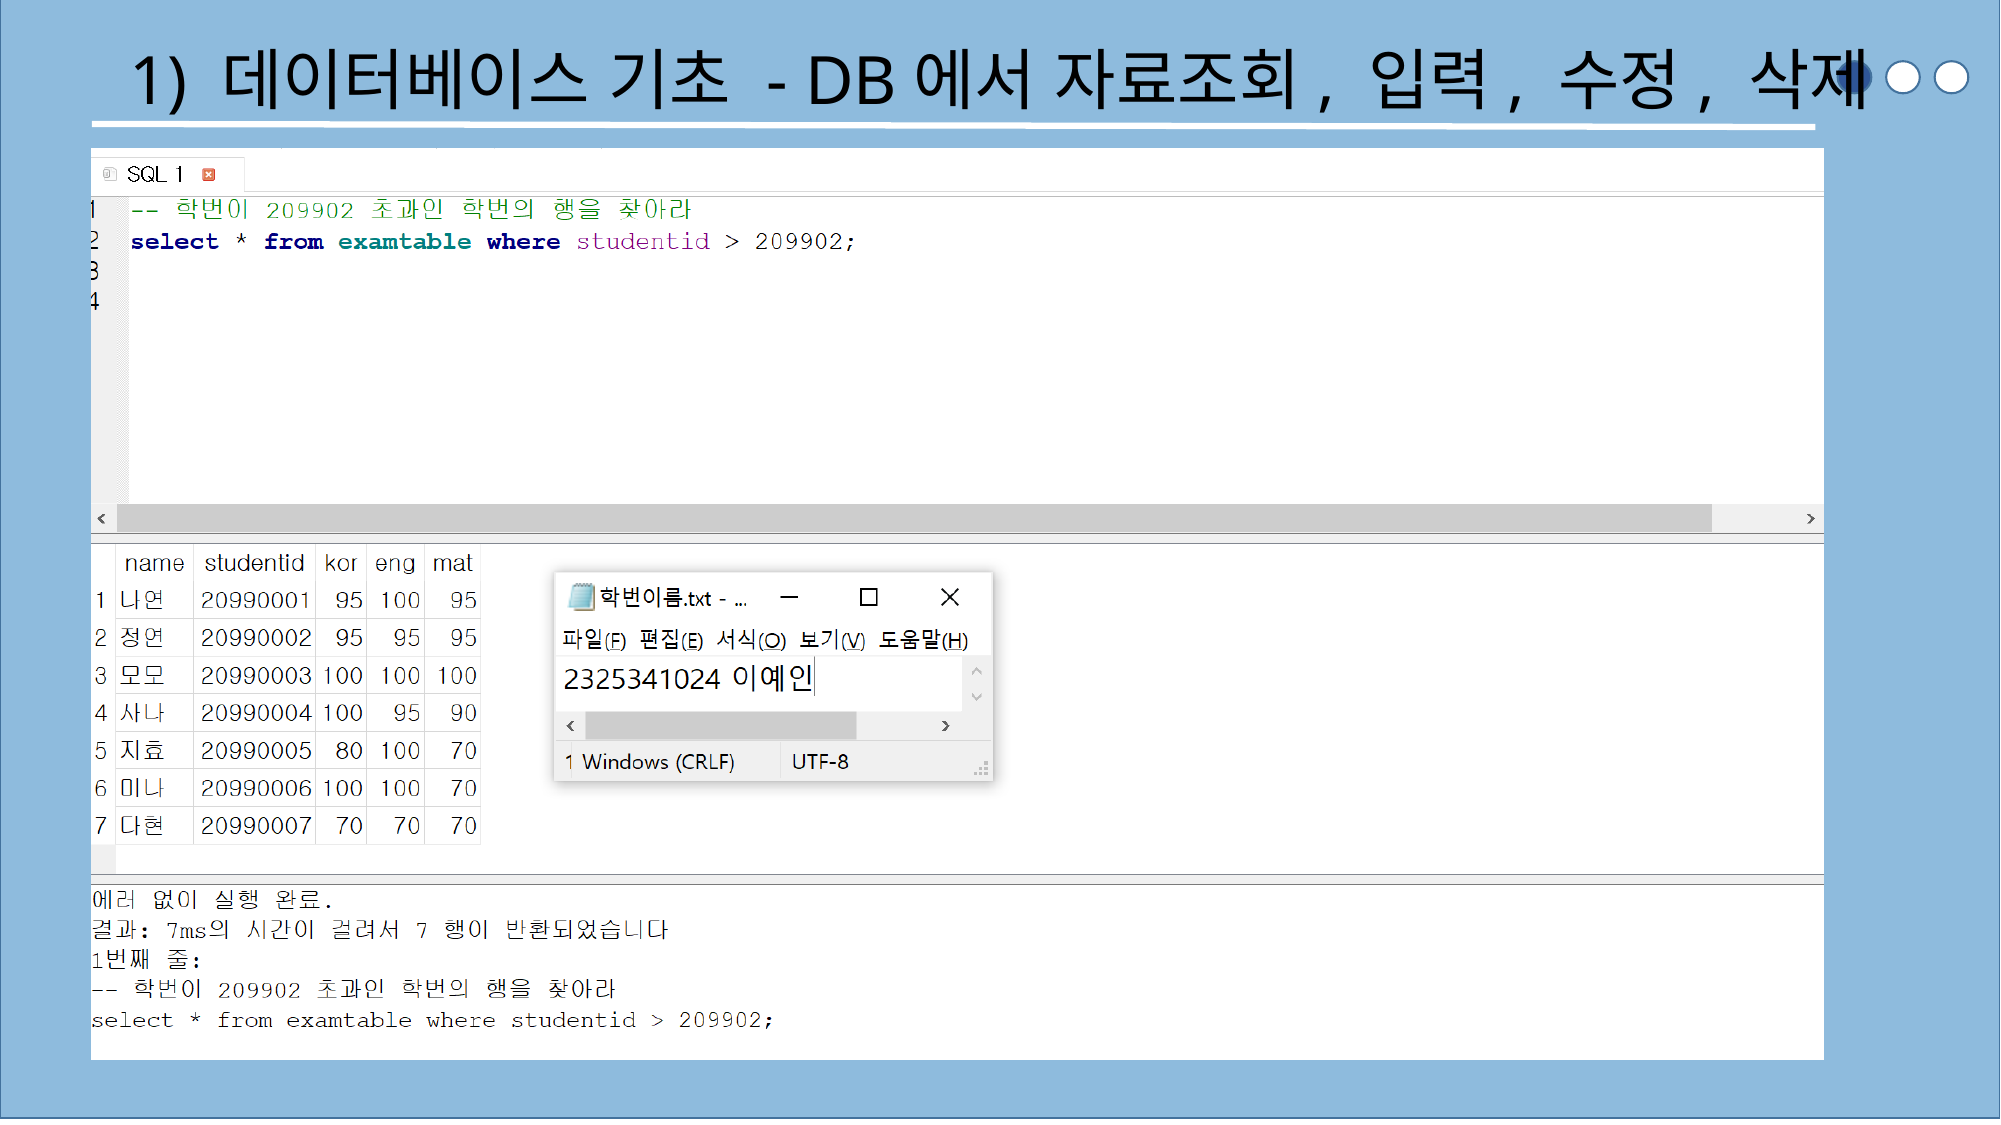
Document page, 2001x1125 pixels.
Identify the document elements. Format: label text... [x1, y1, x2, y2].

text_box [1837, 61, 1969, 94]
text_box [91, 123, 1816, 127]
picture [91, 148, 1824, 1060]
text_box 1) 데이터베이스 기초 - DB에서 자료조회, 입력, 수정, 삭제 [114, 30, 1935, 126]
text_box [0, 0, 2000, 1119]
